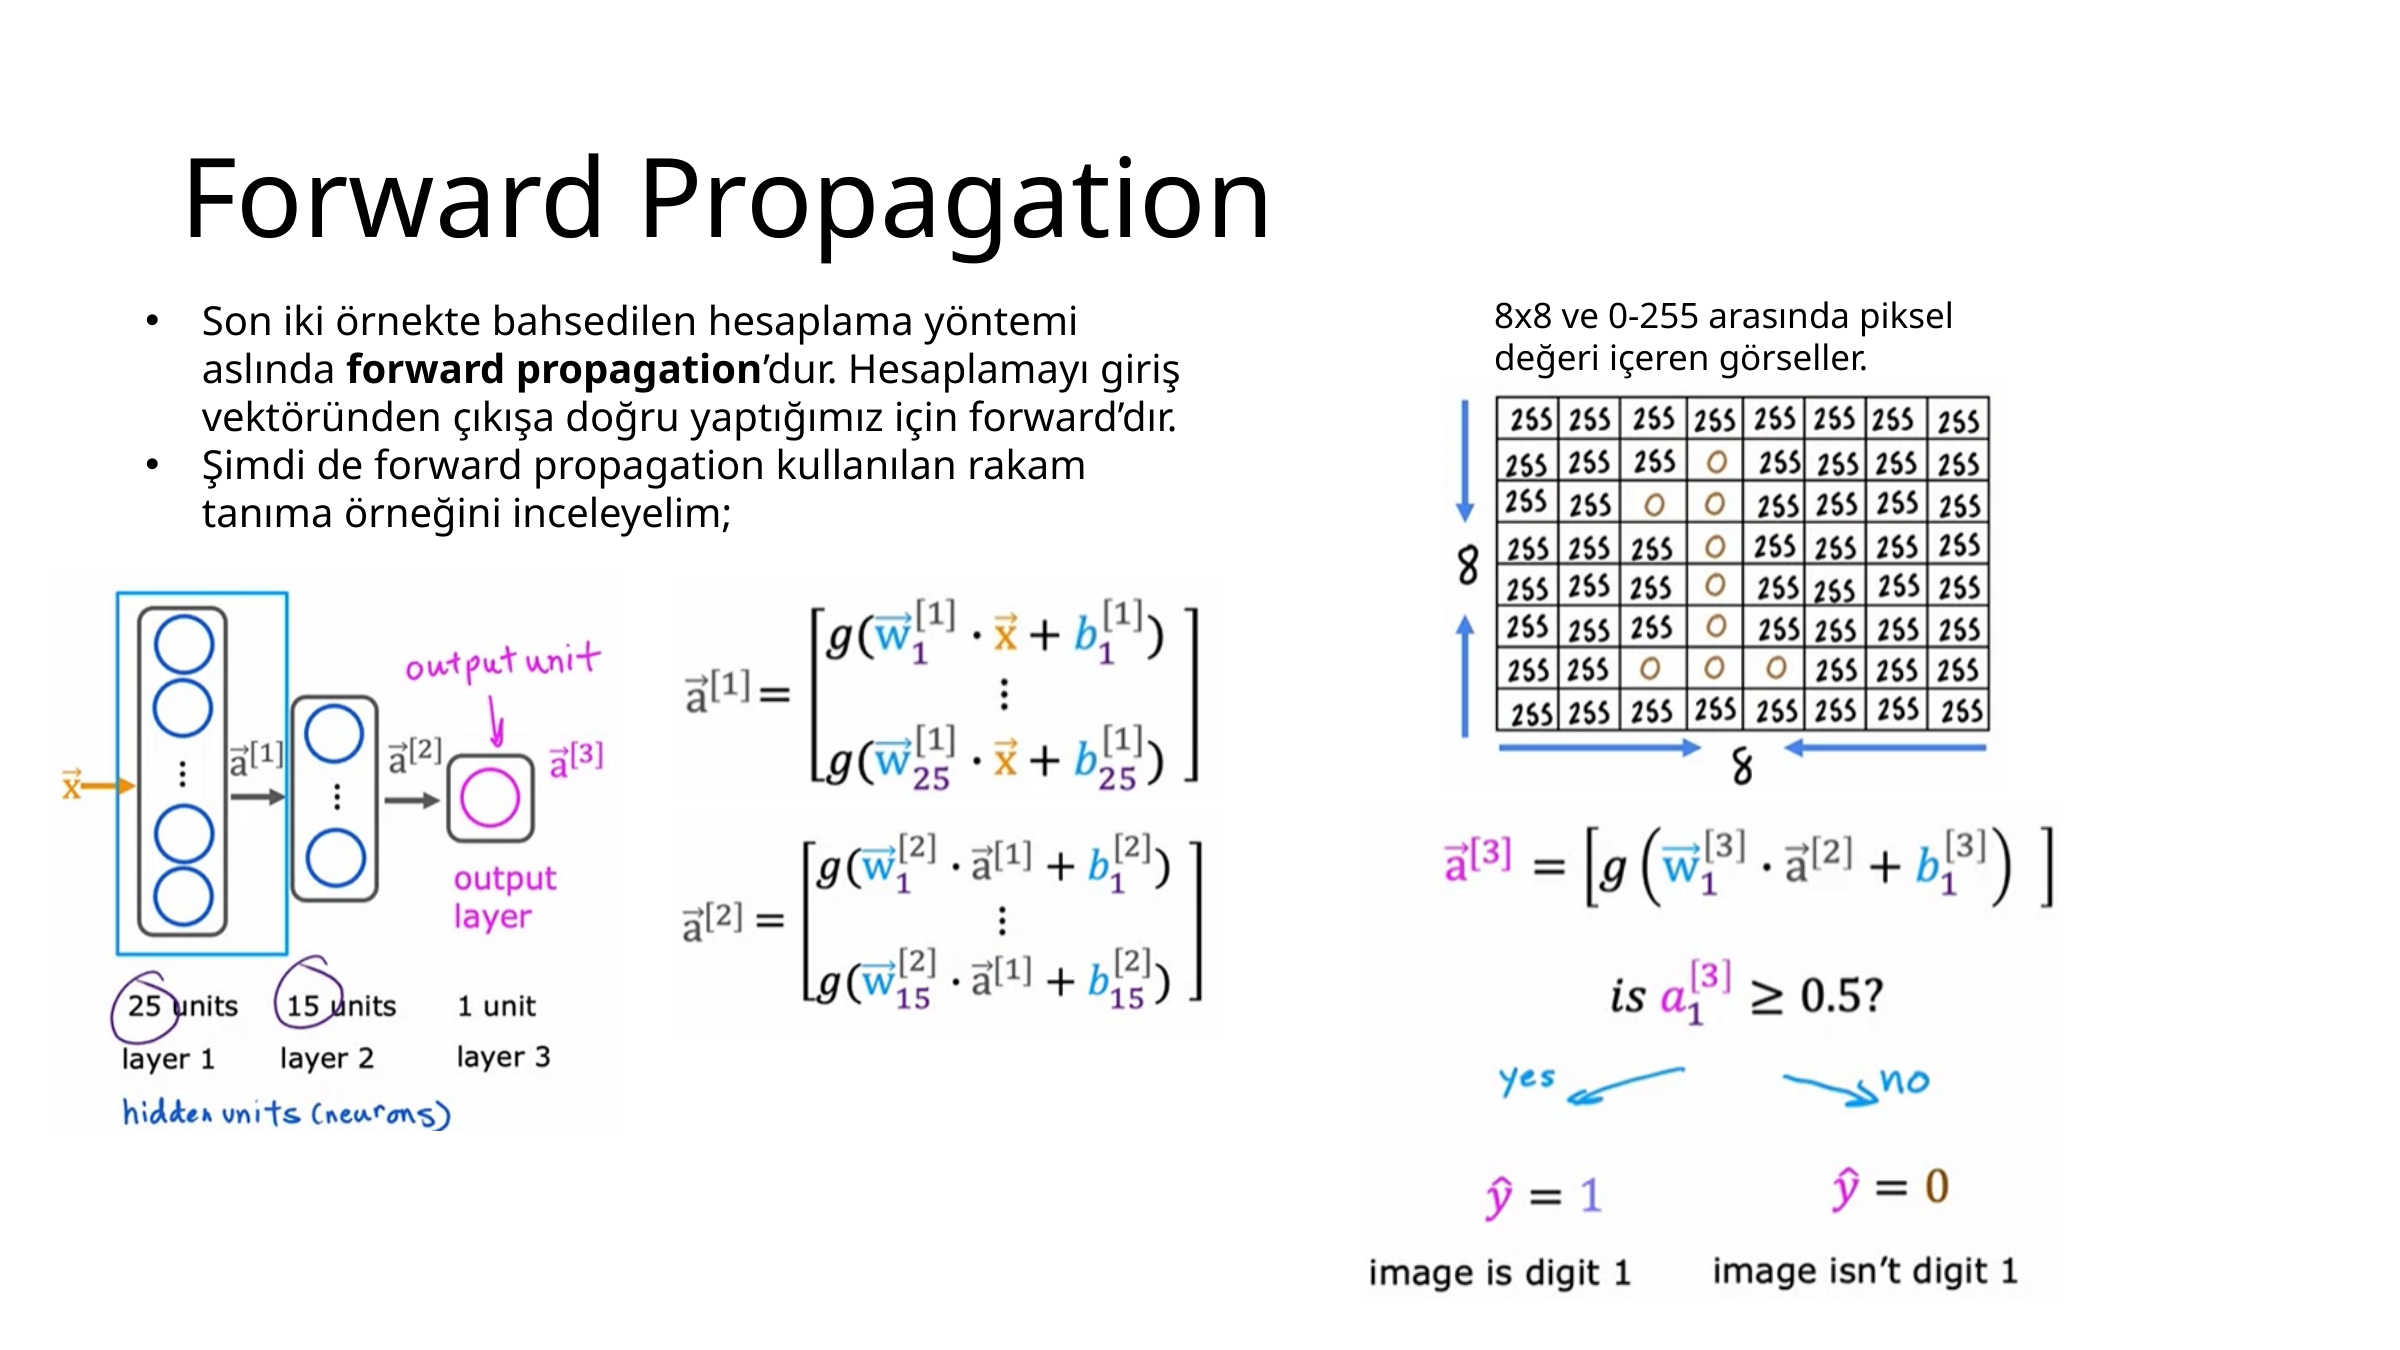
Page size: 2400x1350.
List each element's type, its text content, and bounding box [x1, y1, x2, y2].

title Forward Propagation [165, 71, 2235, 333]
picture [672, 580, 1221, 801]
text_box 8x8 ve 0-255 arasında piksel değeri içeren görseller. [1479, 286, 1972, 377]
text_box Son iki örnekte bahsedilen hesaplama yöntemi aslında forward propagation’dur. Hesaplamayı giriş vektöründen çıkışa doğru yaptığımız için forward’dır. Şimdi de forward propagation kullanılan rakam tanıma örneğini inceleyelim; [130, 288, 1217, 597]
picture [672, 812, 1221, 1035]
picture [1362, 804, 2059, 1301]
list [1443, 377, 2008, 789]
picture [50, 570, 624, 1131]
